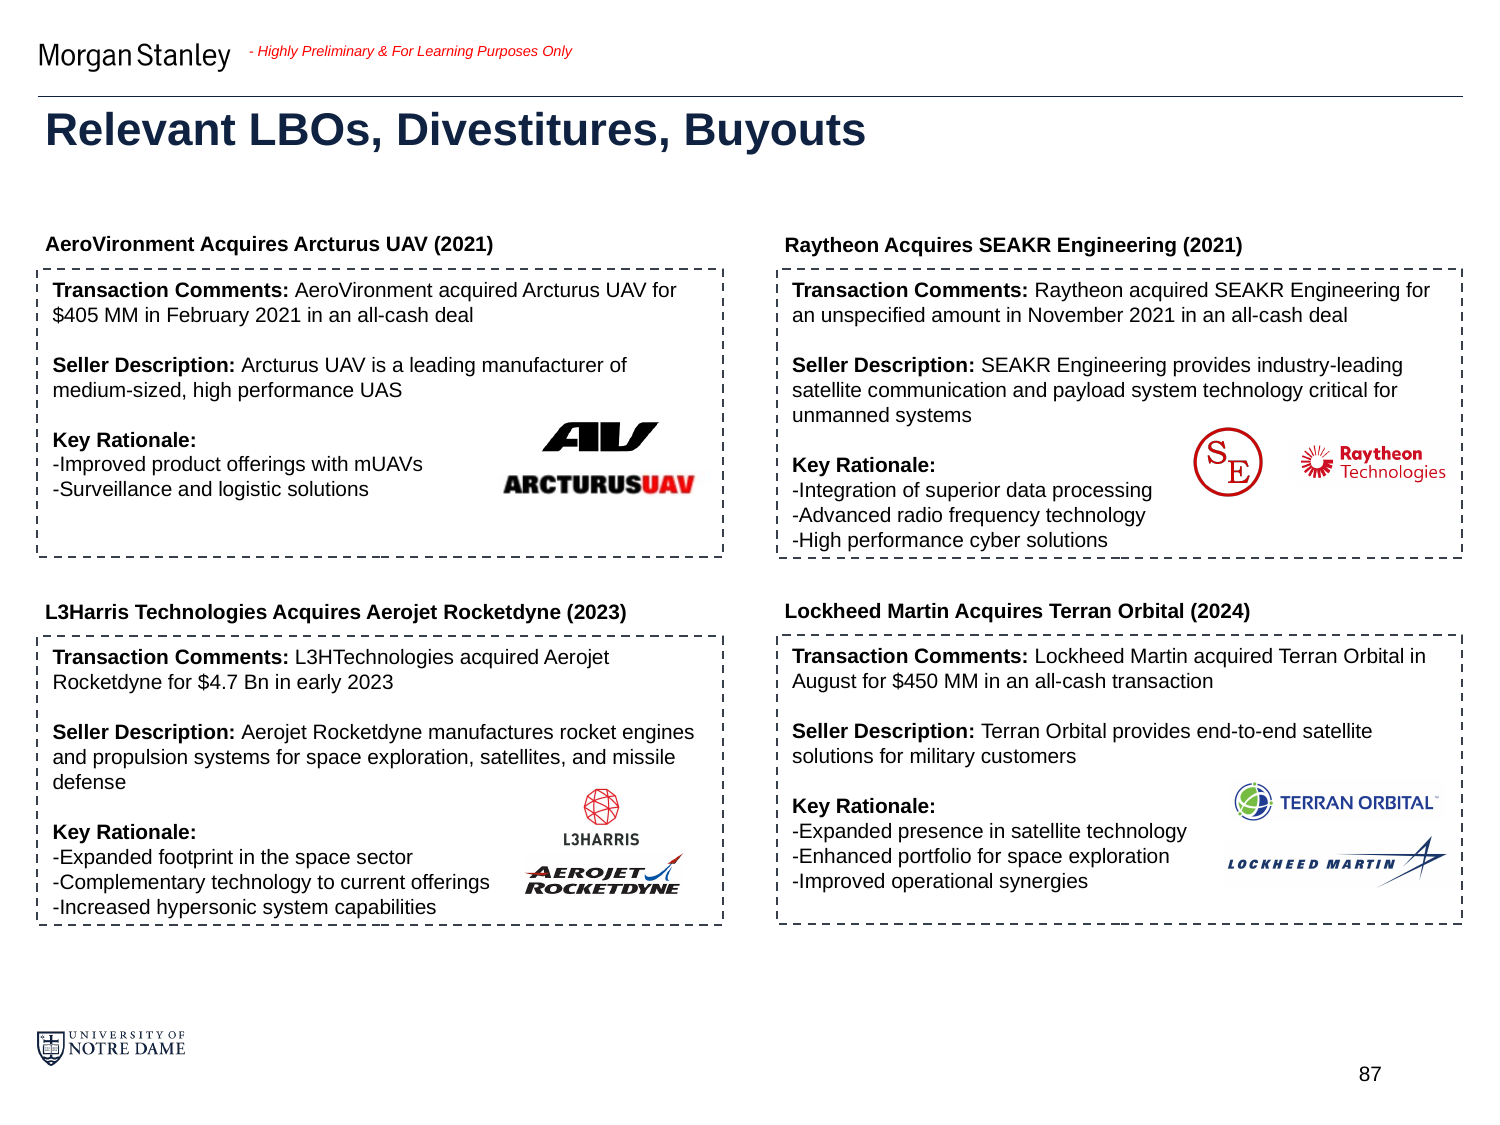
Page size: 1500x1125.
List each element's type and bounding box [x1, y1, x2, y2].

picture [537, 418, 663, 452]
text_box [37, 636, 723, 926]
picture [560, 785, 642, 848]
slide_number [1059, 1042, 1397, 1103]
picture [1217, 834, 1455, 889]
list [37, 83, 1163, 163]
text_box [37, 223, 723, 264]
text_box [37, 591, 723, 632]
picture [1289, 436, 1457, 488]
picture [1227, 779, 1445, 821]
text_box [777, 635, 1463, 925]
text_box [37, 268, 723, 558]
picture [26, 30, 244, 85]
picture [1193, 427, 1263, 497]
picture [524, 852, 683, 894]
picture [490, 469, 711, 497]
text_box [777, 223, 1463, 264]
picture [37, 1031, 185, 1066]
text_box [777, 268, 1463, 558]
text_box [777, 590, 1463, 631]
